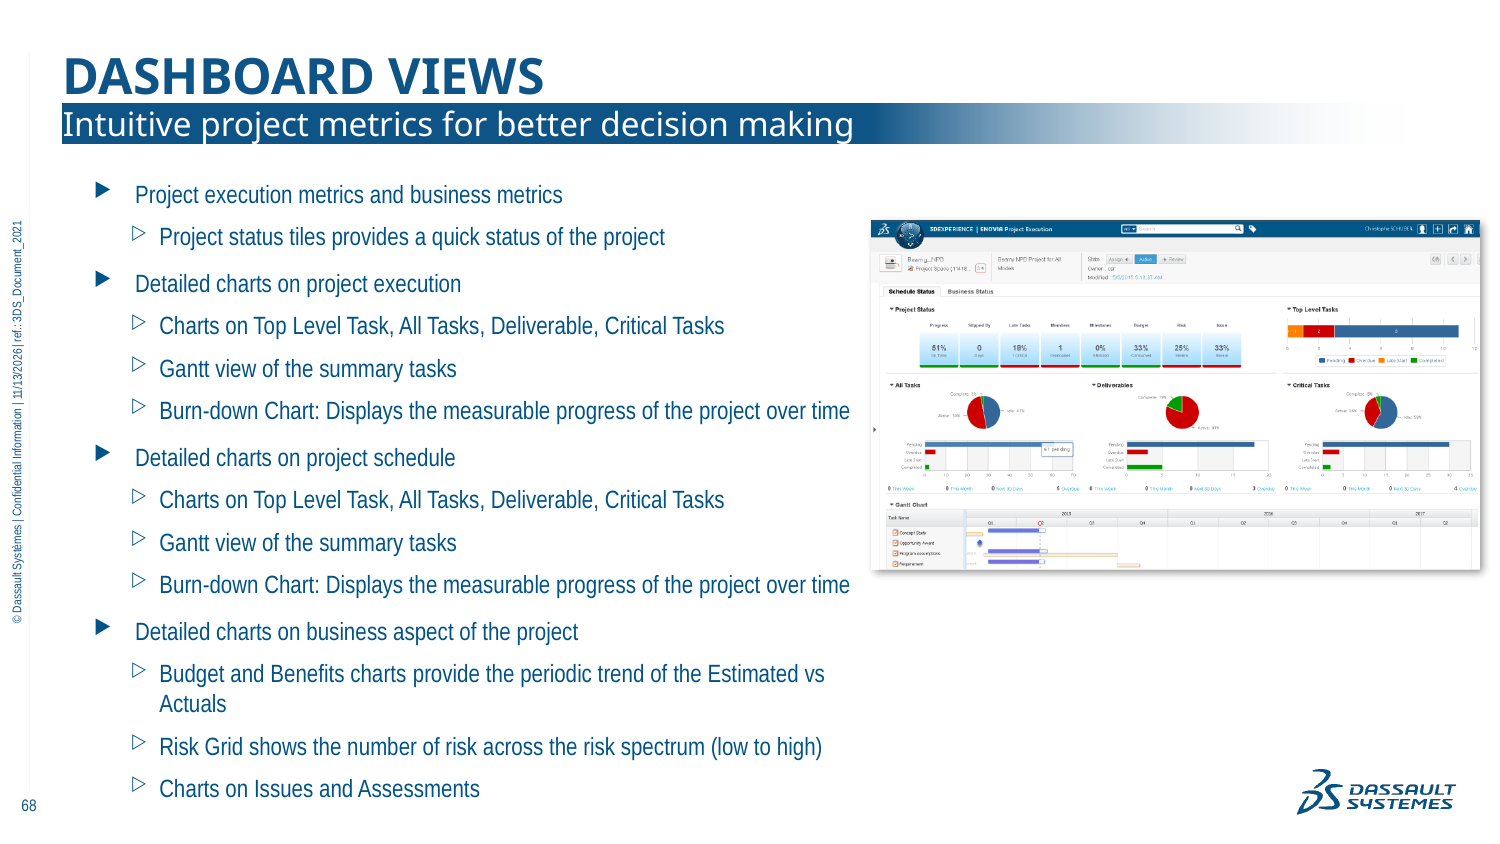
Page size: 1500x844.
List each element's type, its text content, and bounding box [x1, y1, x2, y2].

list Intuitive project metrics for better decision making [62, 103, 1408, 144]
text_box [871, 220, 1480, 570]
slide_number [9, 345, 25, 404]
text_box Project execution metrics and business metrics Project status tiles provides a quick status of the project Detailed charts on project execution Charts on Top Level Task, All Tasks, Deliverable, Critical Tasks Gantt view of the summary tasks Burn-down Chart: Displays the measurable progress of the project over time Detailed charts on project schedule Charts on Top Level Task, All Tasks, Deliverable, Critical Tasks Gantt view of the summary tasks Burn-down Chart: Displays the measurable progress of the project over time Detailed charts on business aspect of the project Budget and Benefits charts provide the periodic trend of the Estimated vs Actuals Risk Grid shows the number of risk across the risk spectrum (low to high) Charts on Issues and Assessments [79, 170, 869, 734]
title Dashboard Views [62, 43, 1408, 103]
picture [1293, 765, 1459, 818]
